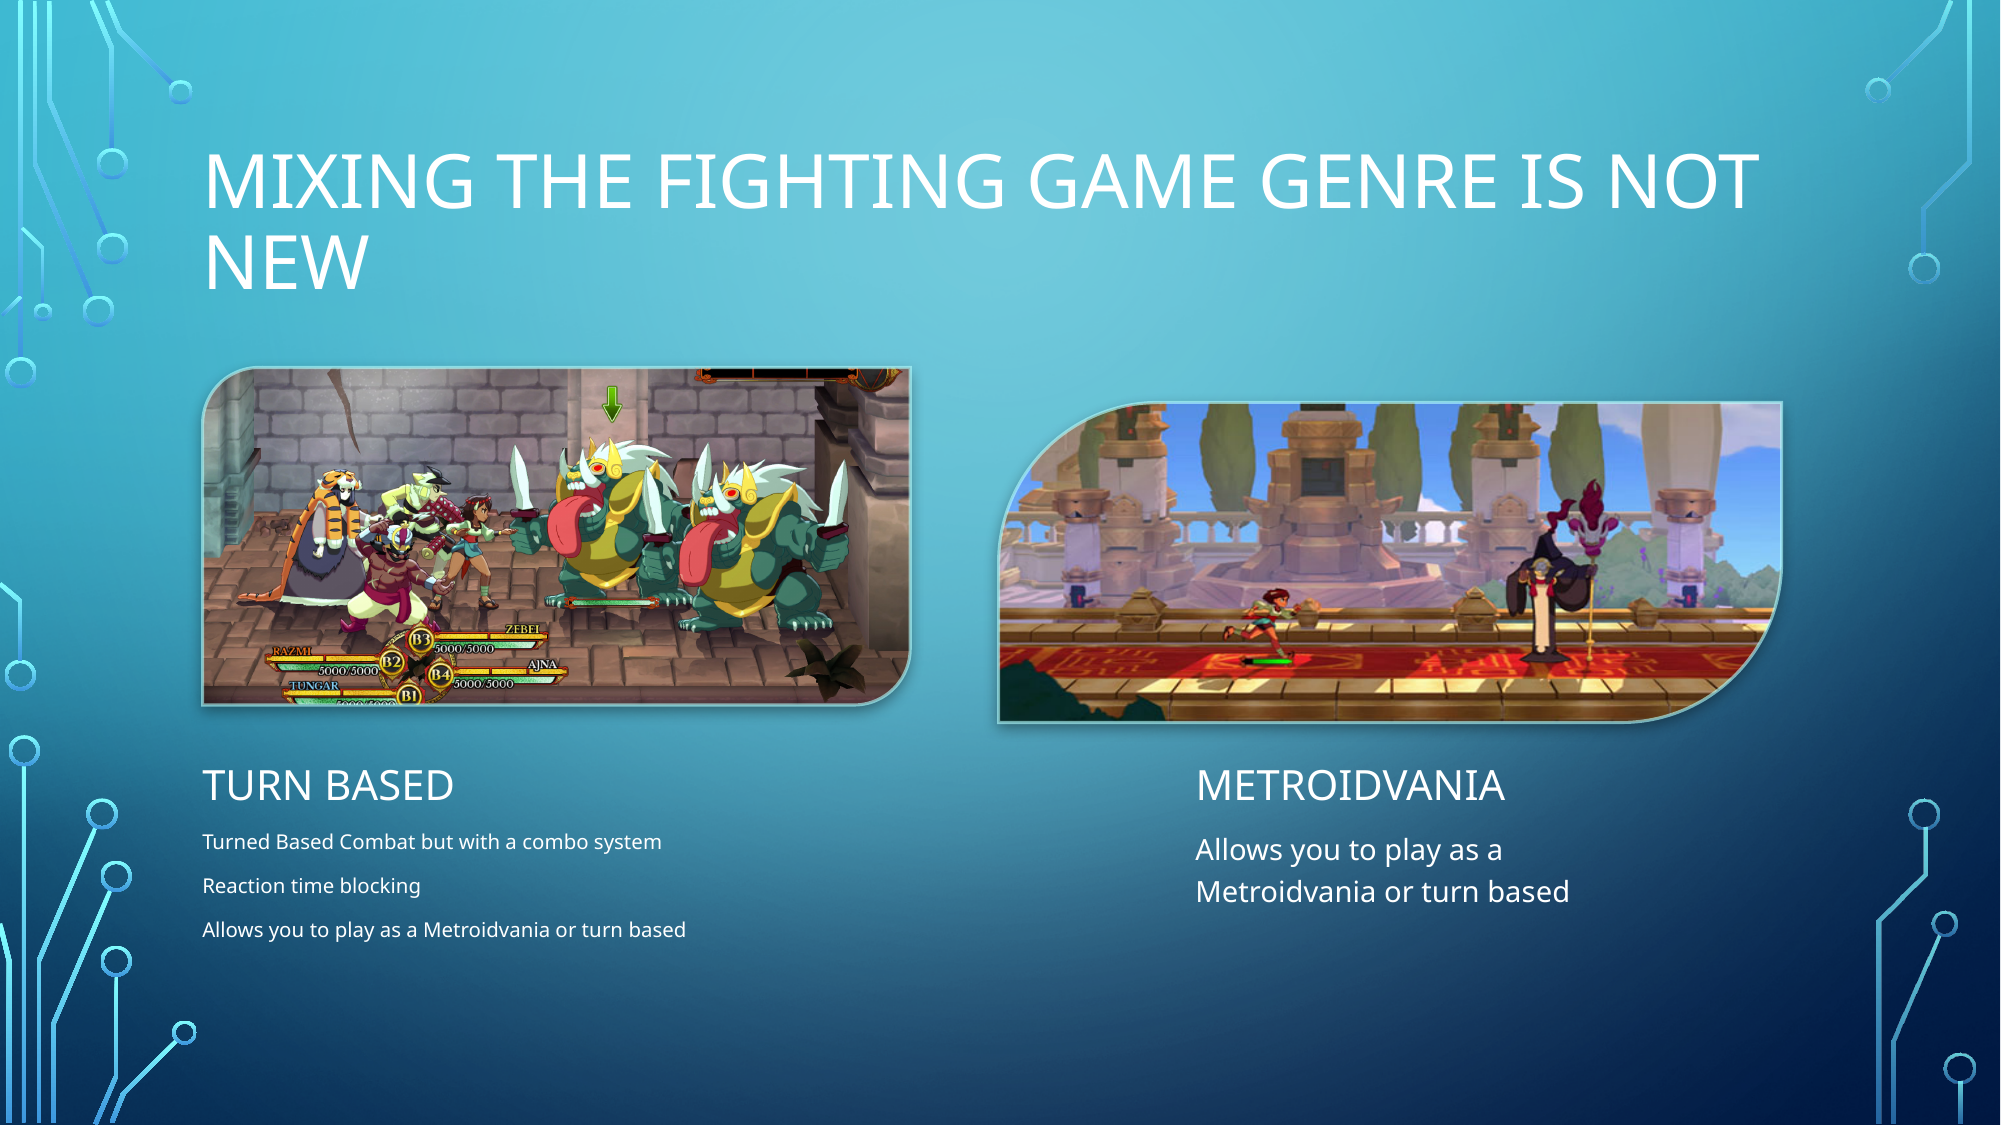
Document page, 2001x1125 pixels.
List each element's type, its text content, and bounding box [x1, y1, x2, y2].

list Turn Based [187, 722, 712, 817]
list Allows you to play as a Metroidvania or turn based [1180, 817, 1706, 950]
list MetroidVania [1180, 723, 1706, 817]
title Mixing The Fighting Game genre is not new [187, 99, 1813, 350]
picture [202, 367, 911, 706]
list Turned Based Combat but with a combo system Reaction time blocking Allows you to play as a Metroidvania or turn based [187, 817, 712, 952]
picture [998, 402, 1782, 723]
